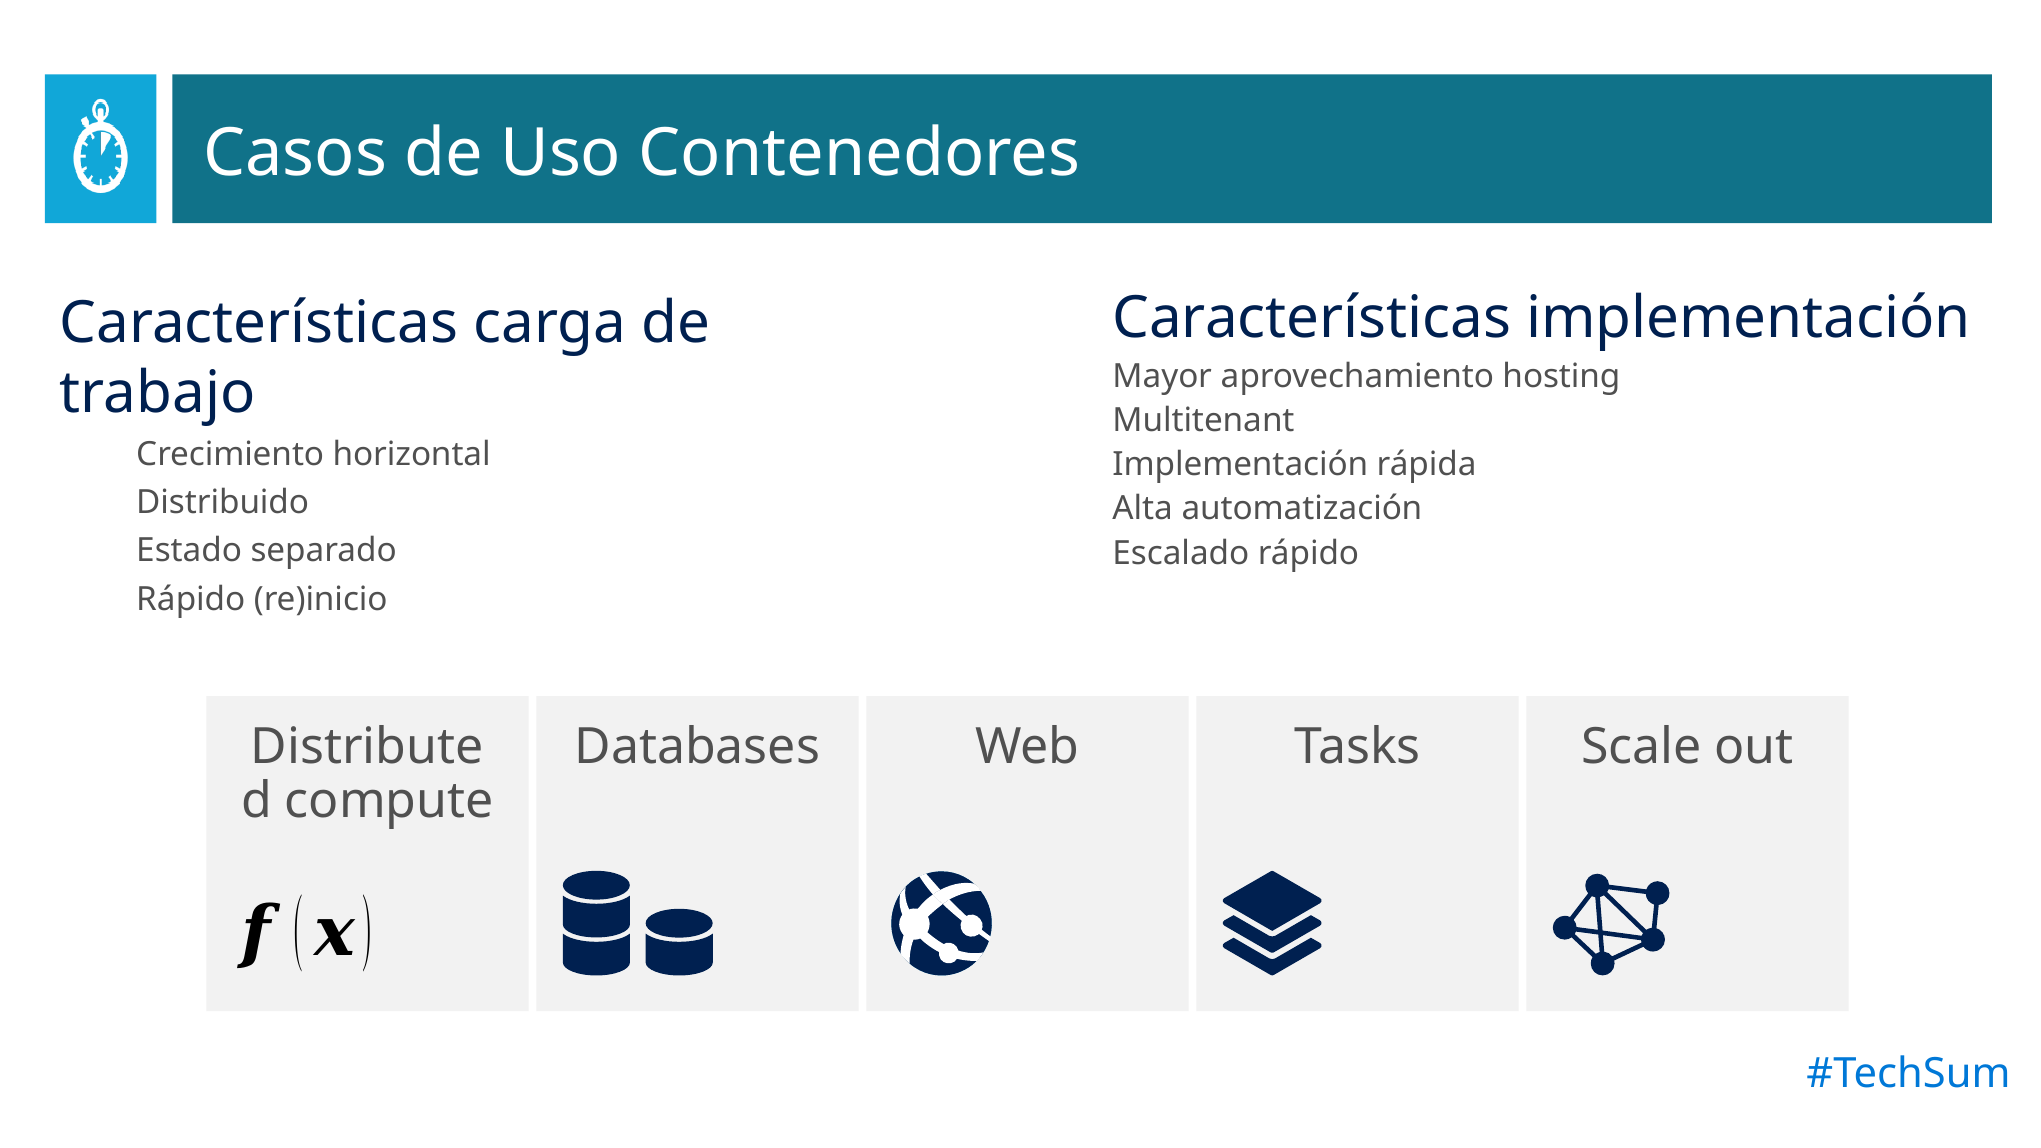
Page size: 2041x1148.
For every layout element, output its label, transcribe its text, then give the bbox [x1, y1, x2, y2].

picture [74, 99, 127, 194]
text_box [206, 695, 529, 1012]
text_box Características carga de trabajo Crecimiento horizontal Distribuido Estado separado Rápido (re)inicio [45, 276, 920, 614]
text_box #TechSum [1782, 1036, 2041, 1112]
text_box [1196, 695, 1519, 1012]
text_box Características implementación Mayor aprovechamiento hosting Multitenant Implementación rápida Alta automatización Escalado rápido [1088, 272, 2017, 587]
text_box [1526, 695, 1849, 1012]
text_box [866, 695, 1189, 1012]
text_box Casos de Uso Contenedores [172, 74, 1992, 224]
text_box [536, 695, 859, 1012]
text_box [44, 74, 157, 224]
